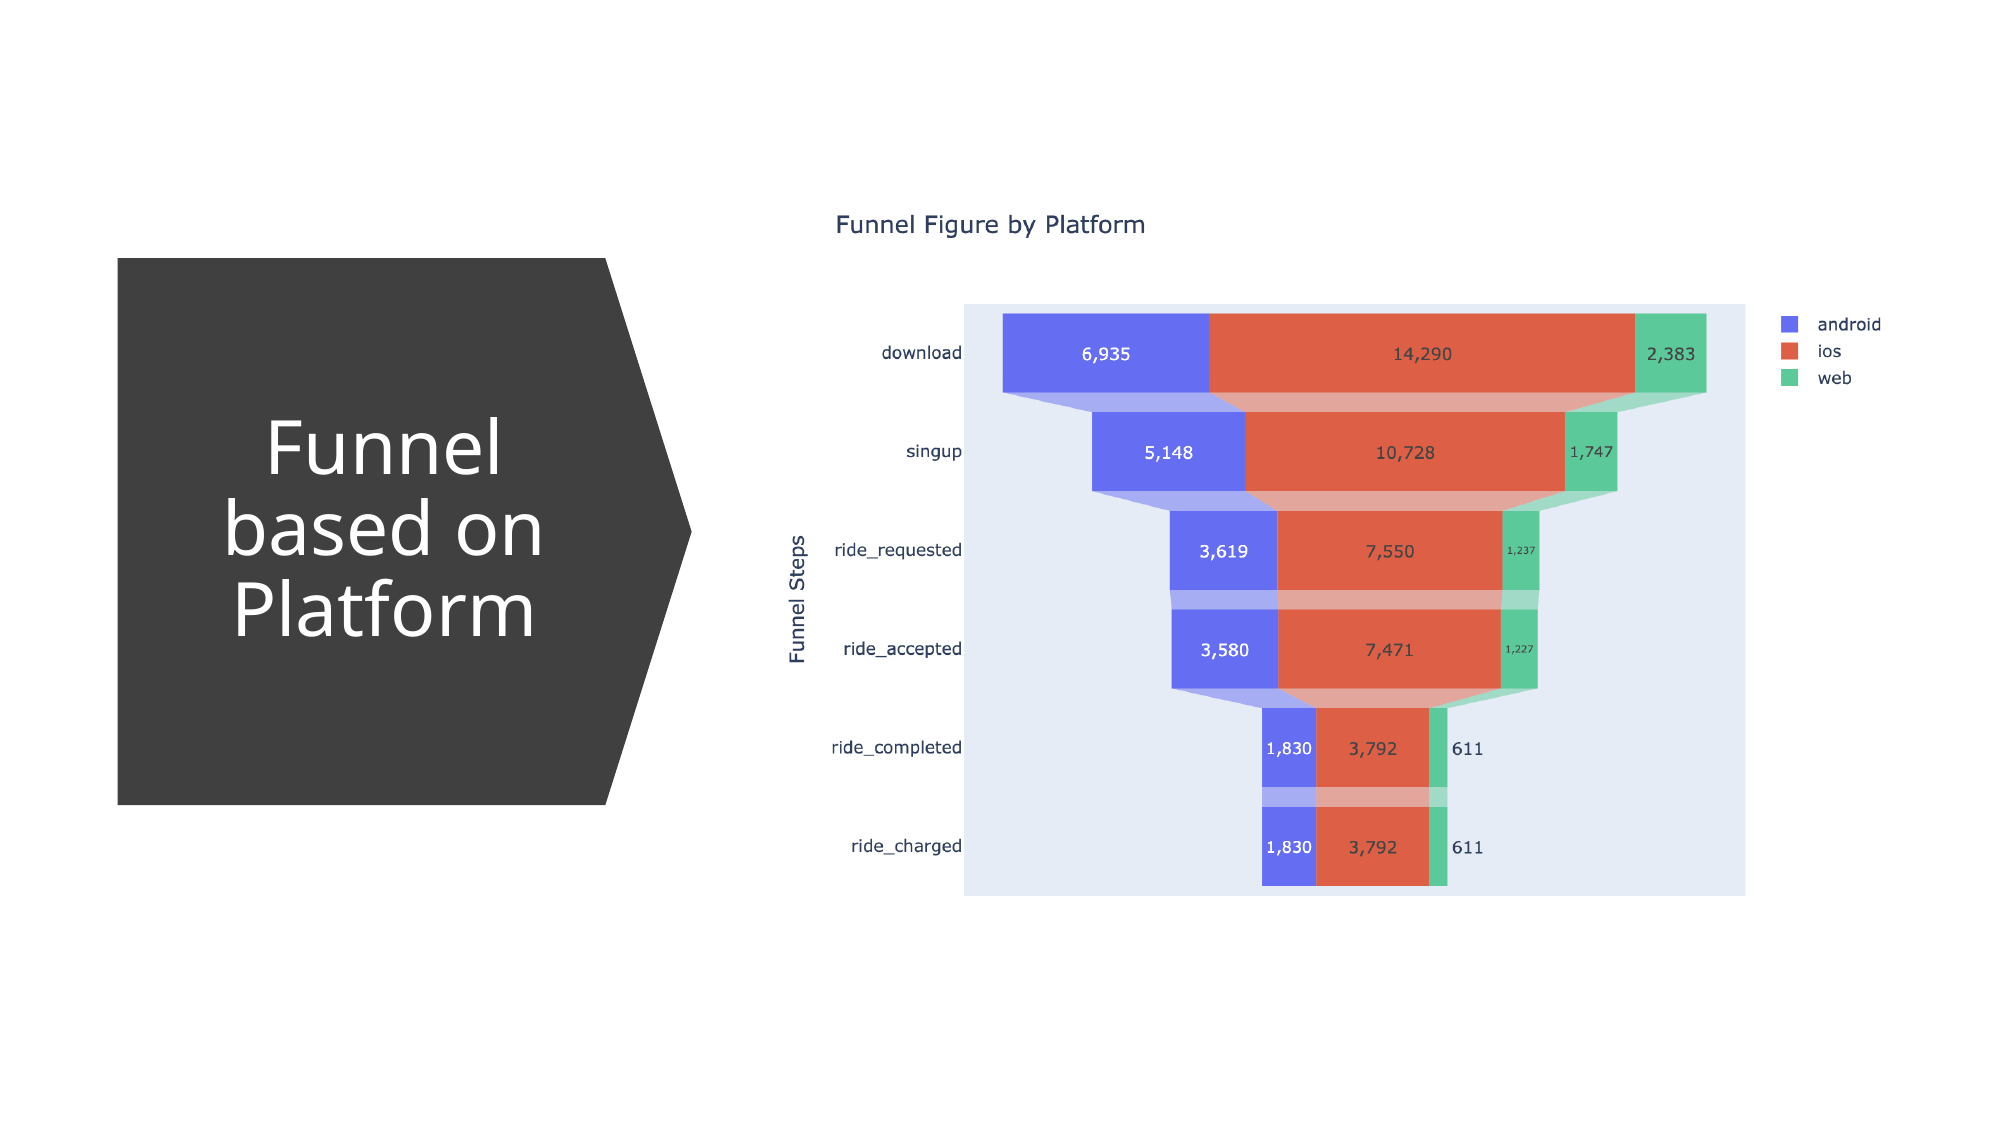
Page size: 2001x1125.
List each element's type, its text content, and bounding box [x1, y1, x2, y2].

text_box [116, 256, 694, 807]
title Funnel based on Platform [168, 322, 601, 741]
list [783, 211, 1897, 914]
